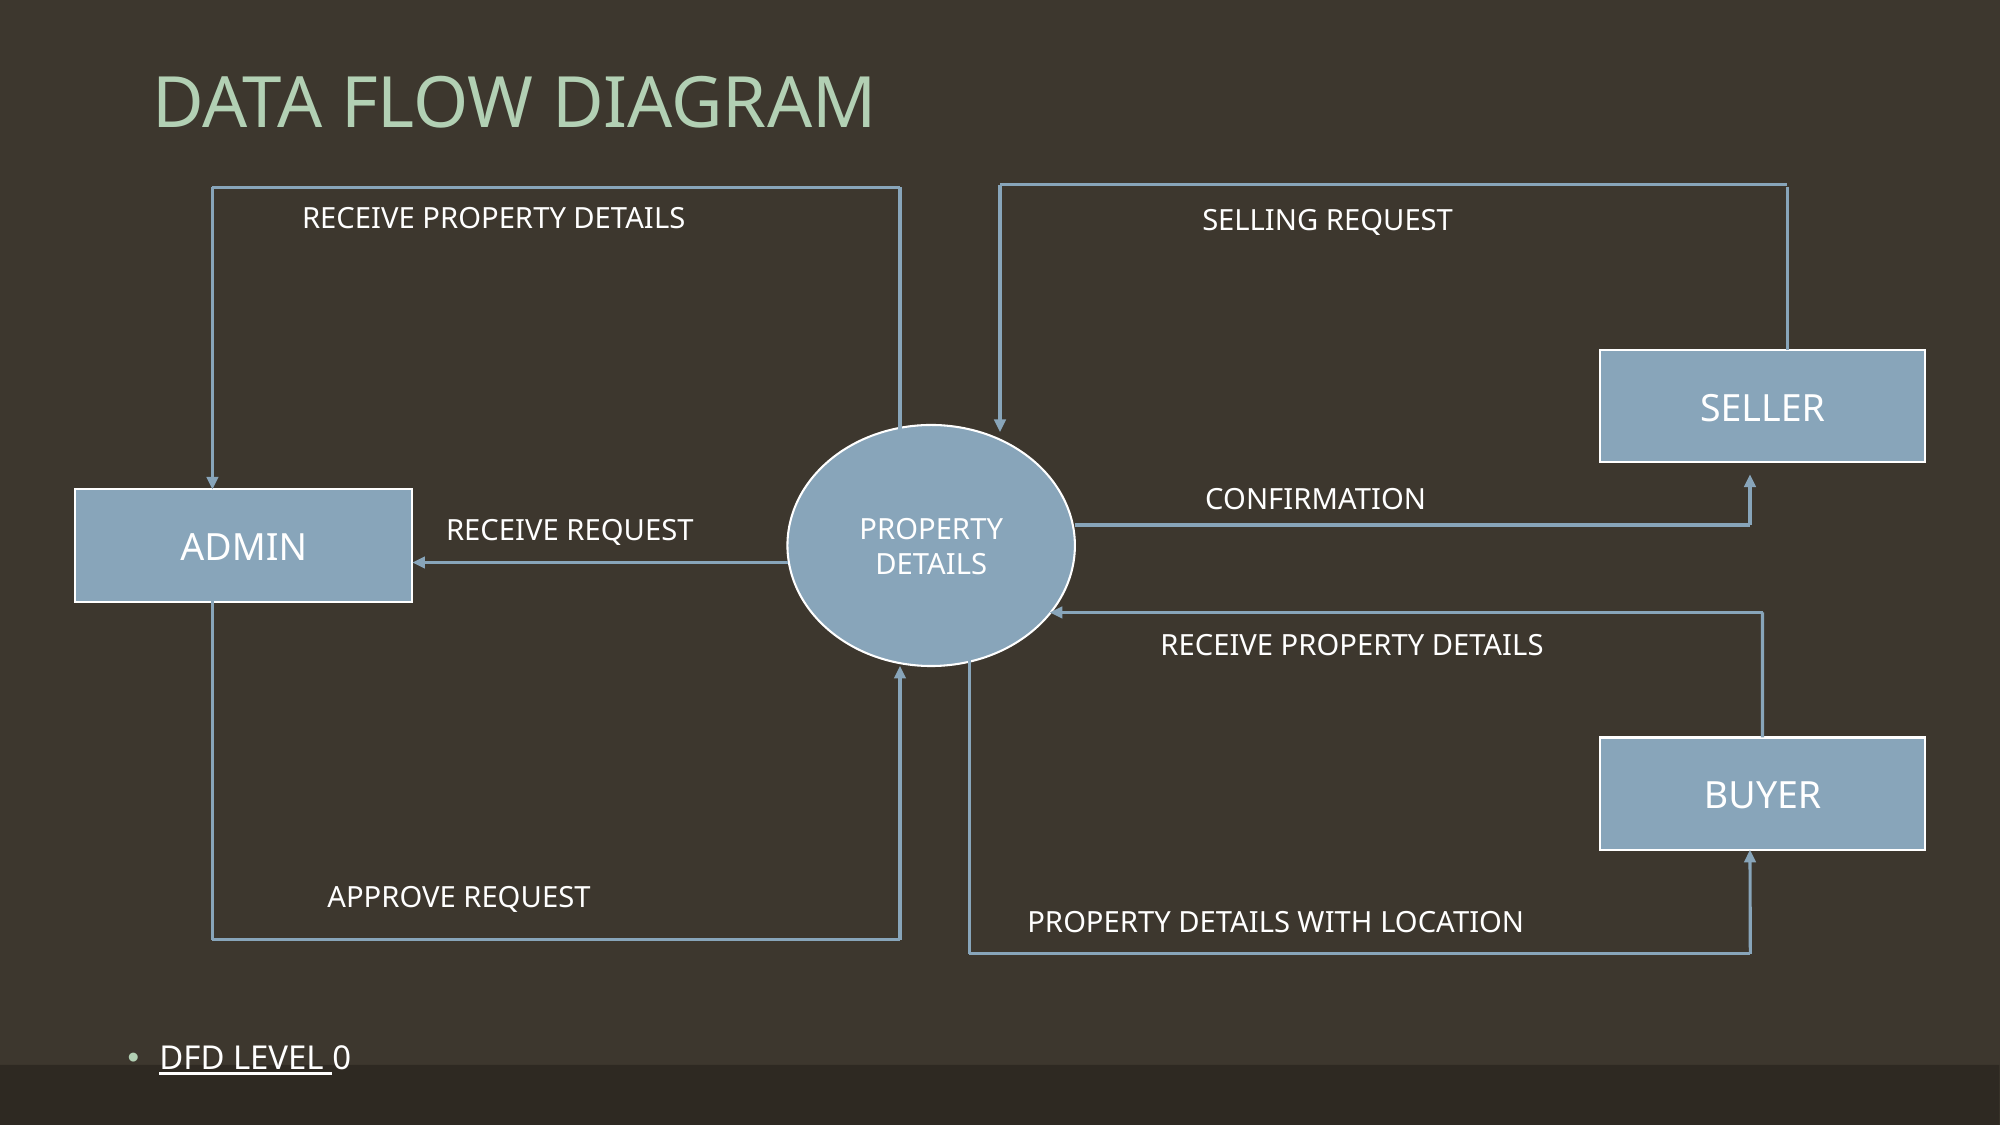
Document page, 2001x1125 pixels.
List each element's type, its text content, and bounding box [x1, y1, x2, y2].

text_box ADMIN [74, 488, 413, 603]
title DATA FLOW DIAGRAM [137, 55, 1863, 150]
text_box CONFIRMATION [1190, 473, 1560, 523]
text_box SELLER [1599, 349, 1926, 463]
text_box APPROVE REQUEST [312, 871, 796, 922]
text_box RECEIVE REQUEST [431, 504, 769, 554]
text_box SELLING REQUEST [1187, 193, 1600, 244]
text_box RECEIVE PROPERTY DETAILS [287, 192, 800, 243]
list DFD LEVEL 0 [112, 1033, 1838, 1085]
text_box BUYER [1599, 736, 1926, 851]
text_box PROPERTY DETAILS WITH LOCATION [1012, 896, 1622, 947]
text_box PROPERTY DETAILS [786, 423, 1076, 668]
text_box RECEIVE PROPERTY DETAILS [1145, 618, 1650, 669]
